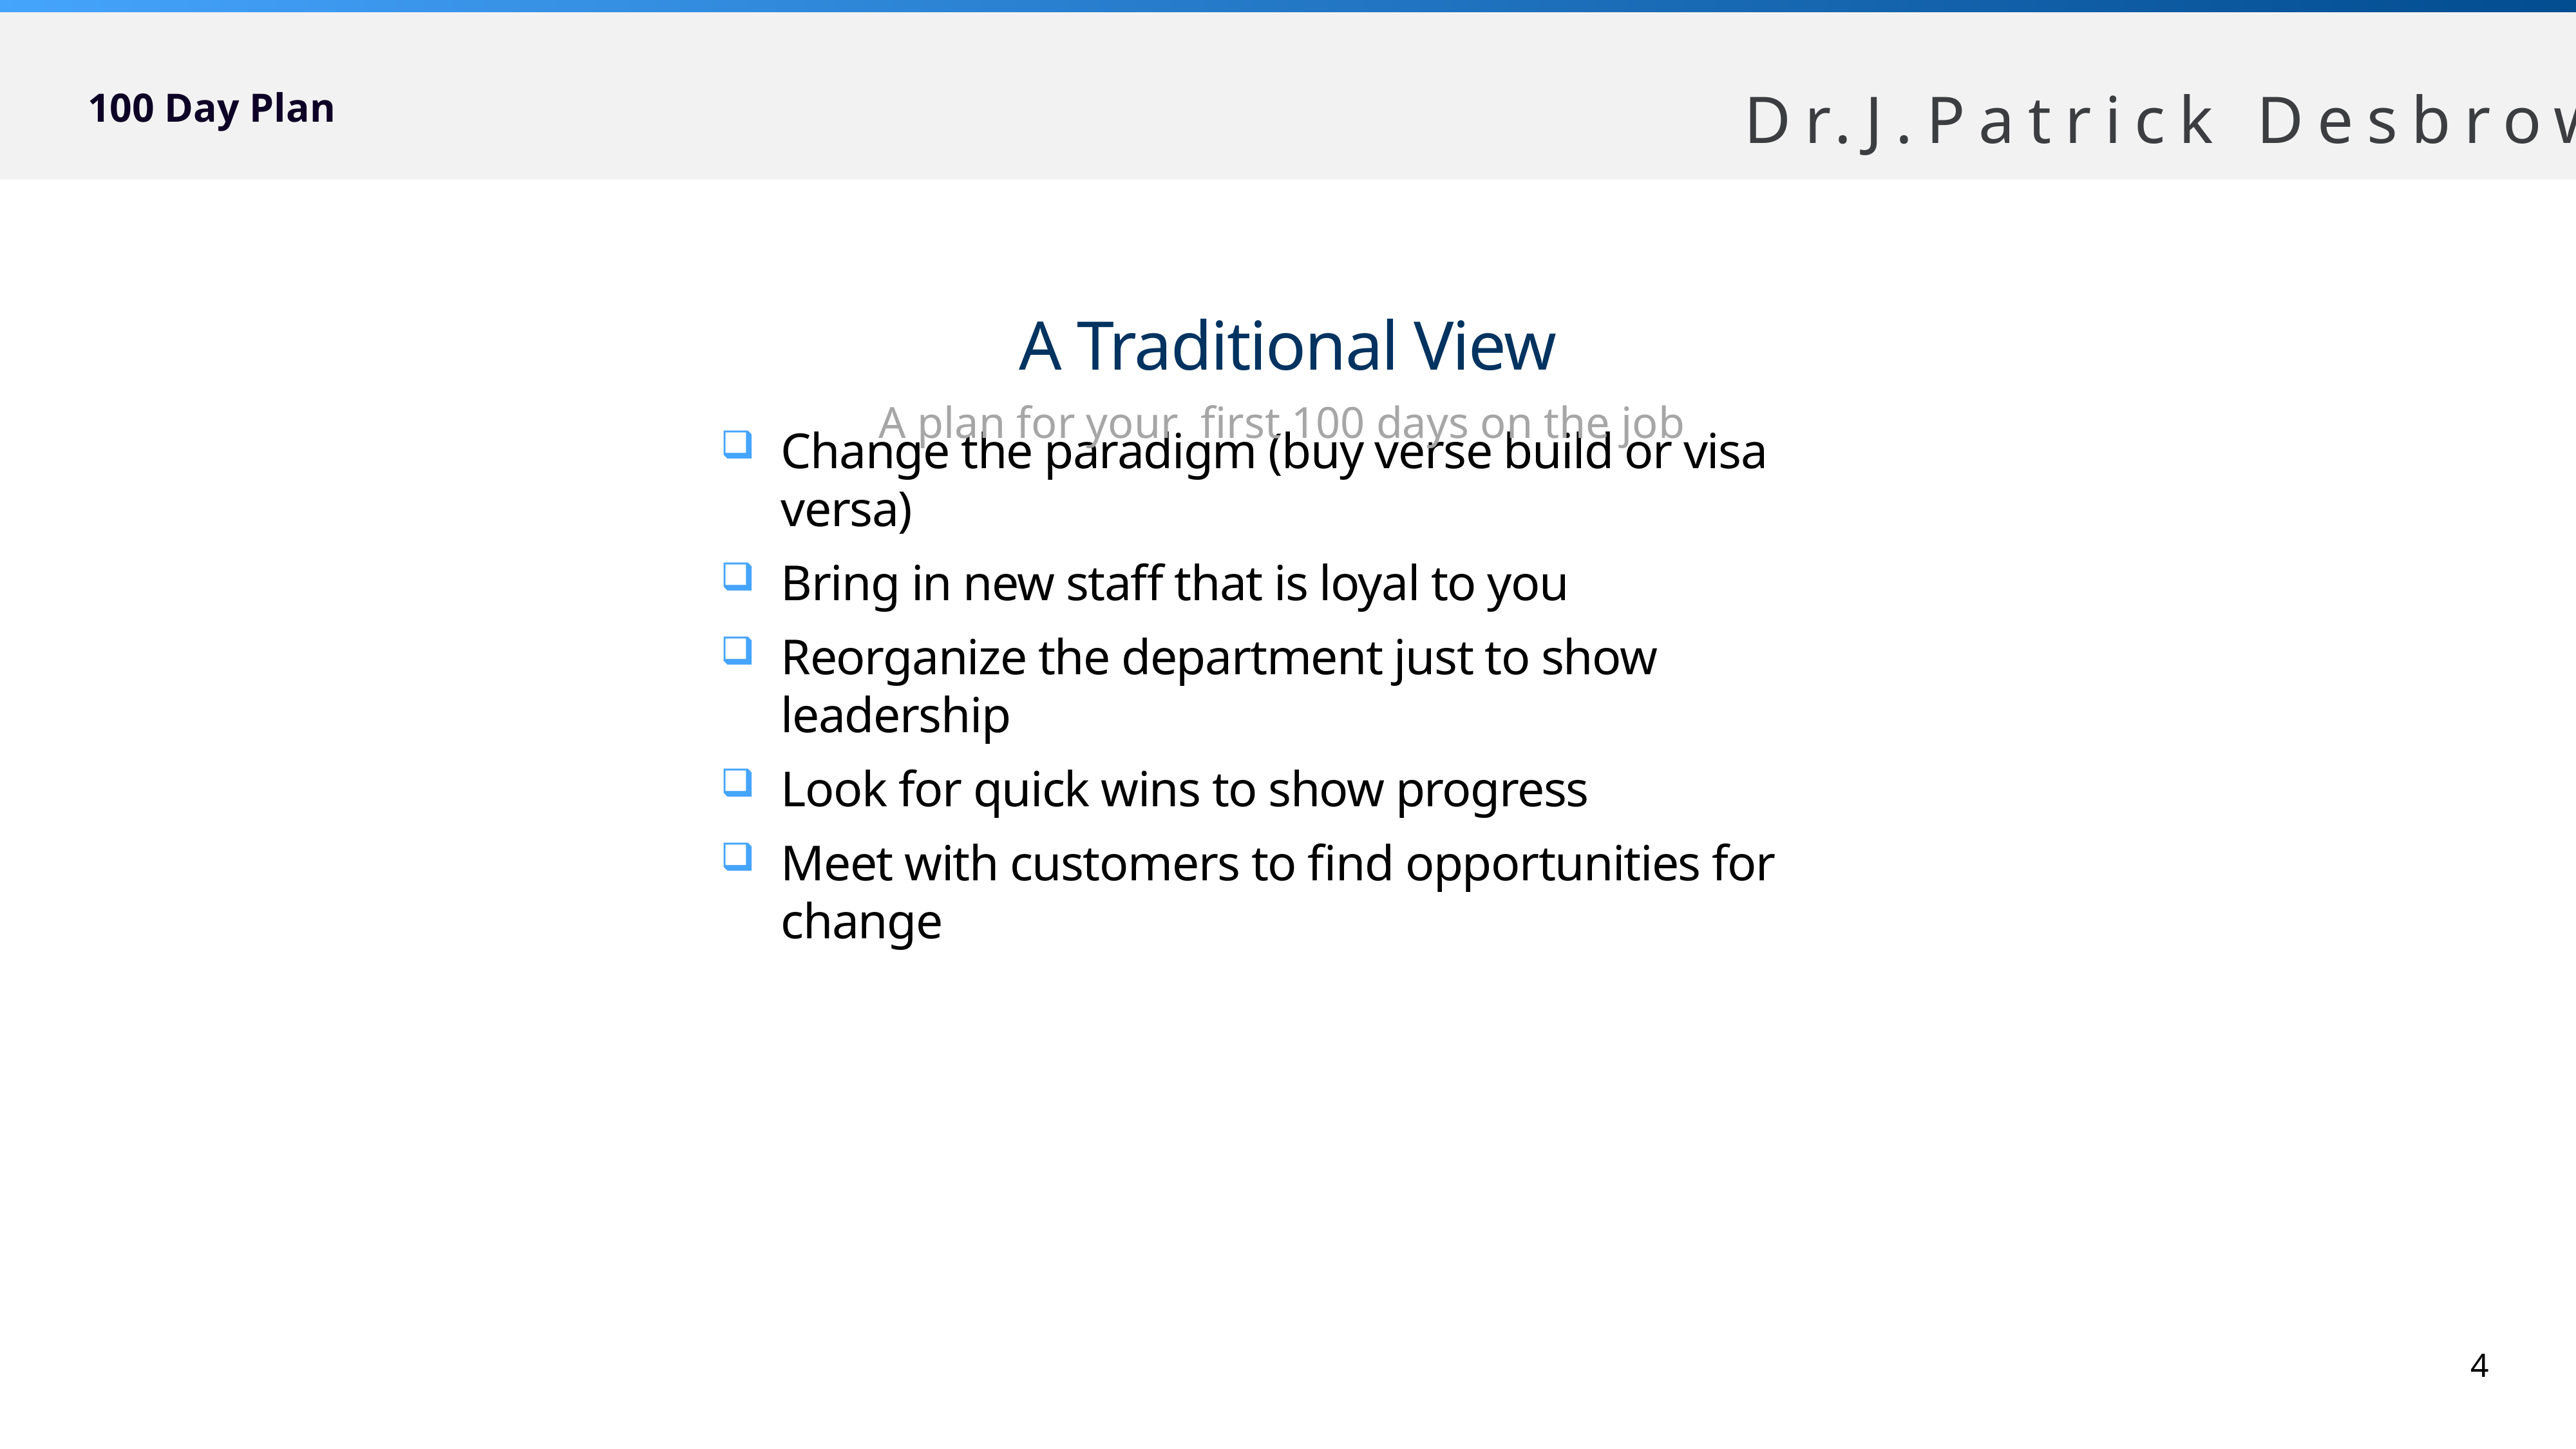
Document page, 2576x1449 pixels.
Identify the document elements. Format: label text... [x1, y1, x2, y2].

title 100 Day Plan [87, 67, 385, 146]
slide_number 4 [2456, 1344, 2505, 1395]
text_box Change the paradigm (buy verse build or visa versa) Bring in new staff that is loyal to you Reorganize the department just to show leadership Look for quick wins to show progress Meet with customers to find opportunities for change [715, 415, 1861, 954]
text_box A Traditional View [1014, 298, 1562, 389]
text_box A plan for your first 100 days on the job [873, 390, 1703, 452]
